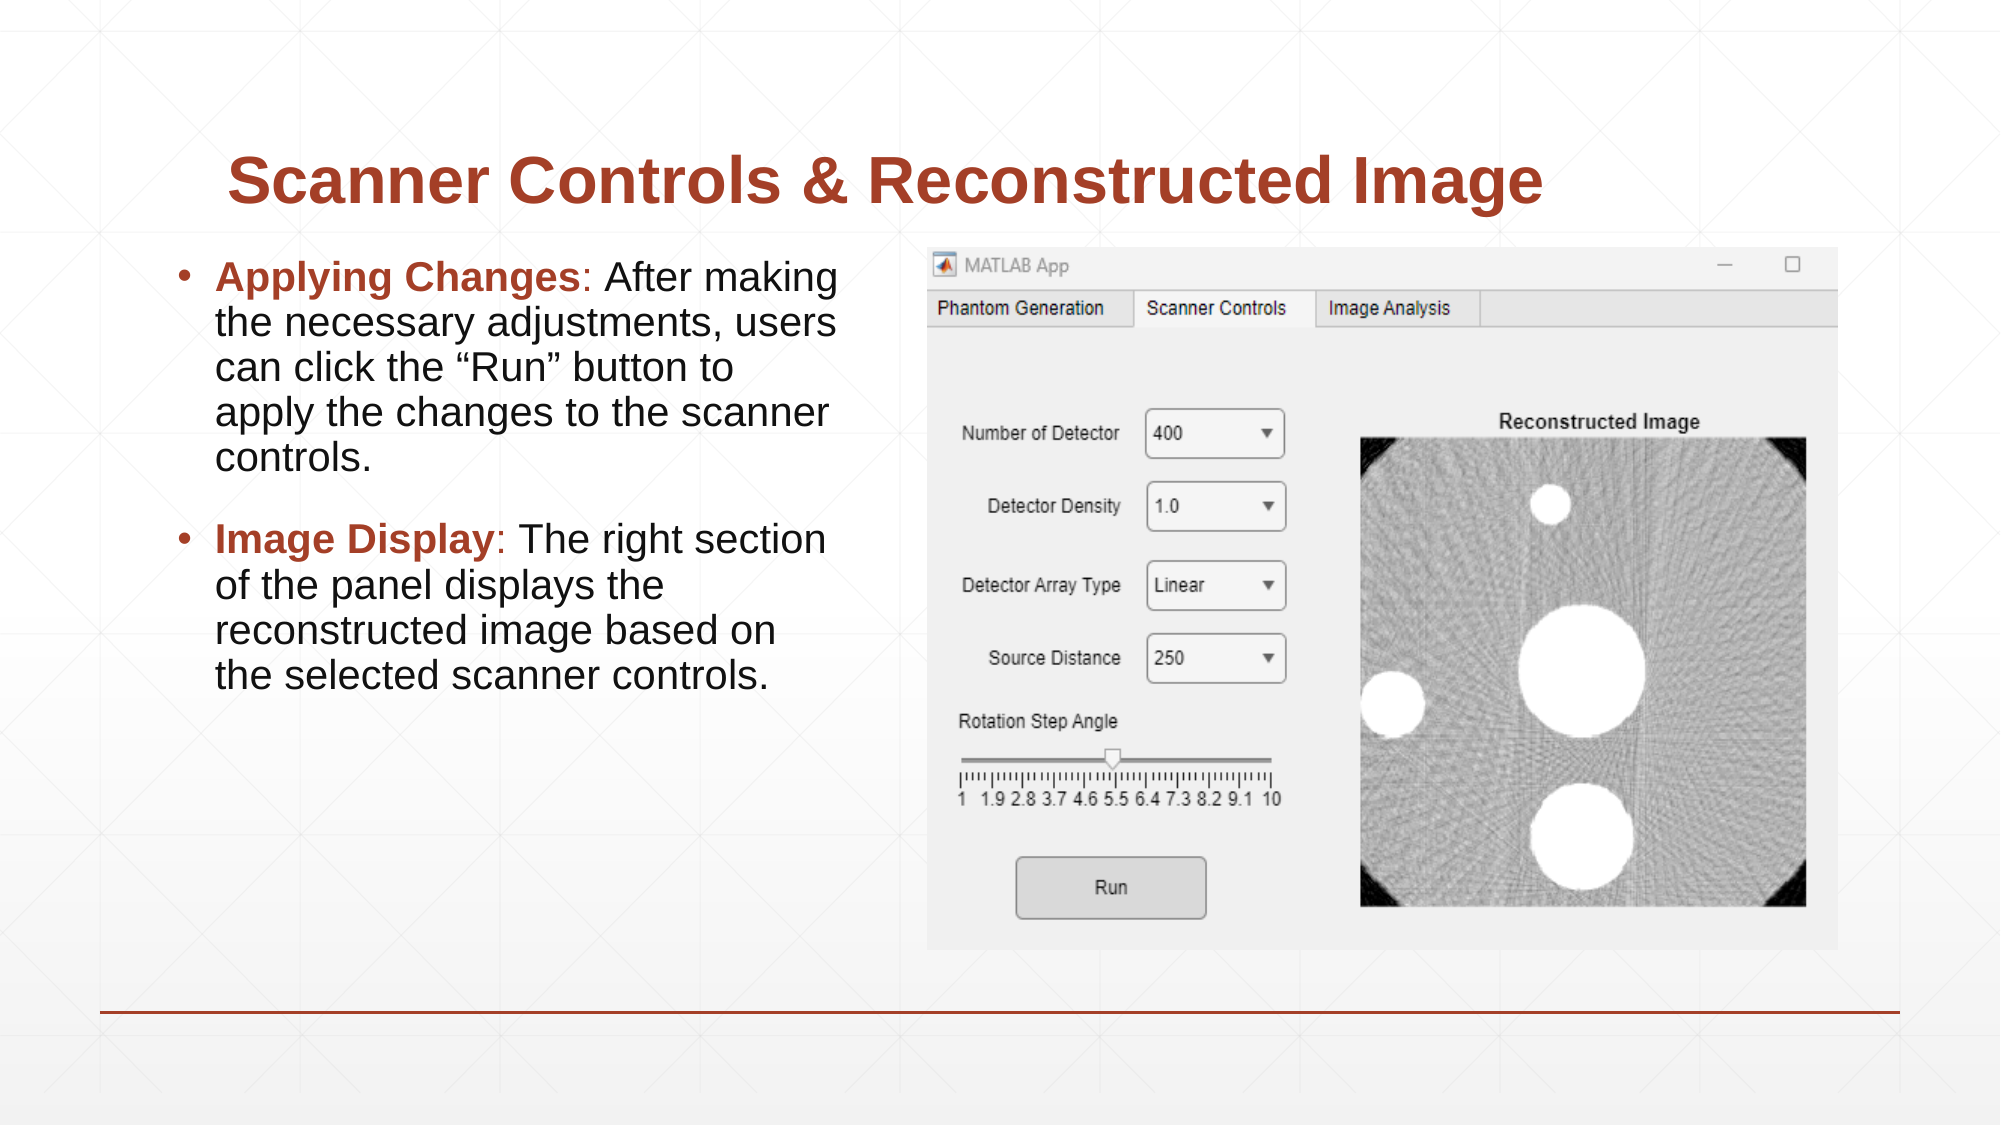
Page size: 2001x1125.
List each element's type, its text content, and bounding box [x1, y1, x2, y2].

list Applying Changes: After making the necessary adjustments, users can click the “Run” button to apply the changes to the scanner controls. Image Display: The right section of the panel displays the reconstructed image based on the selected scanner controls. [162, 247, 860, 950]
picture [927, 247, 1838, 950]
title Scanner Controls & Reconstructed Image [212, 82, 1788, 225]
